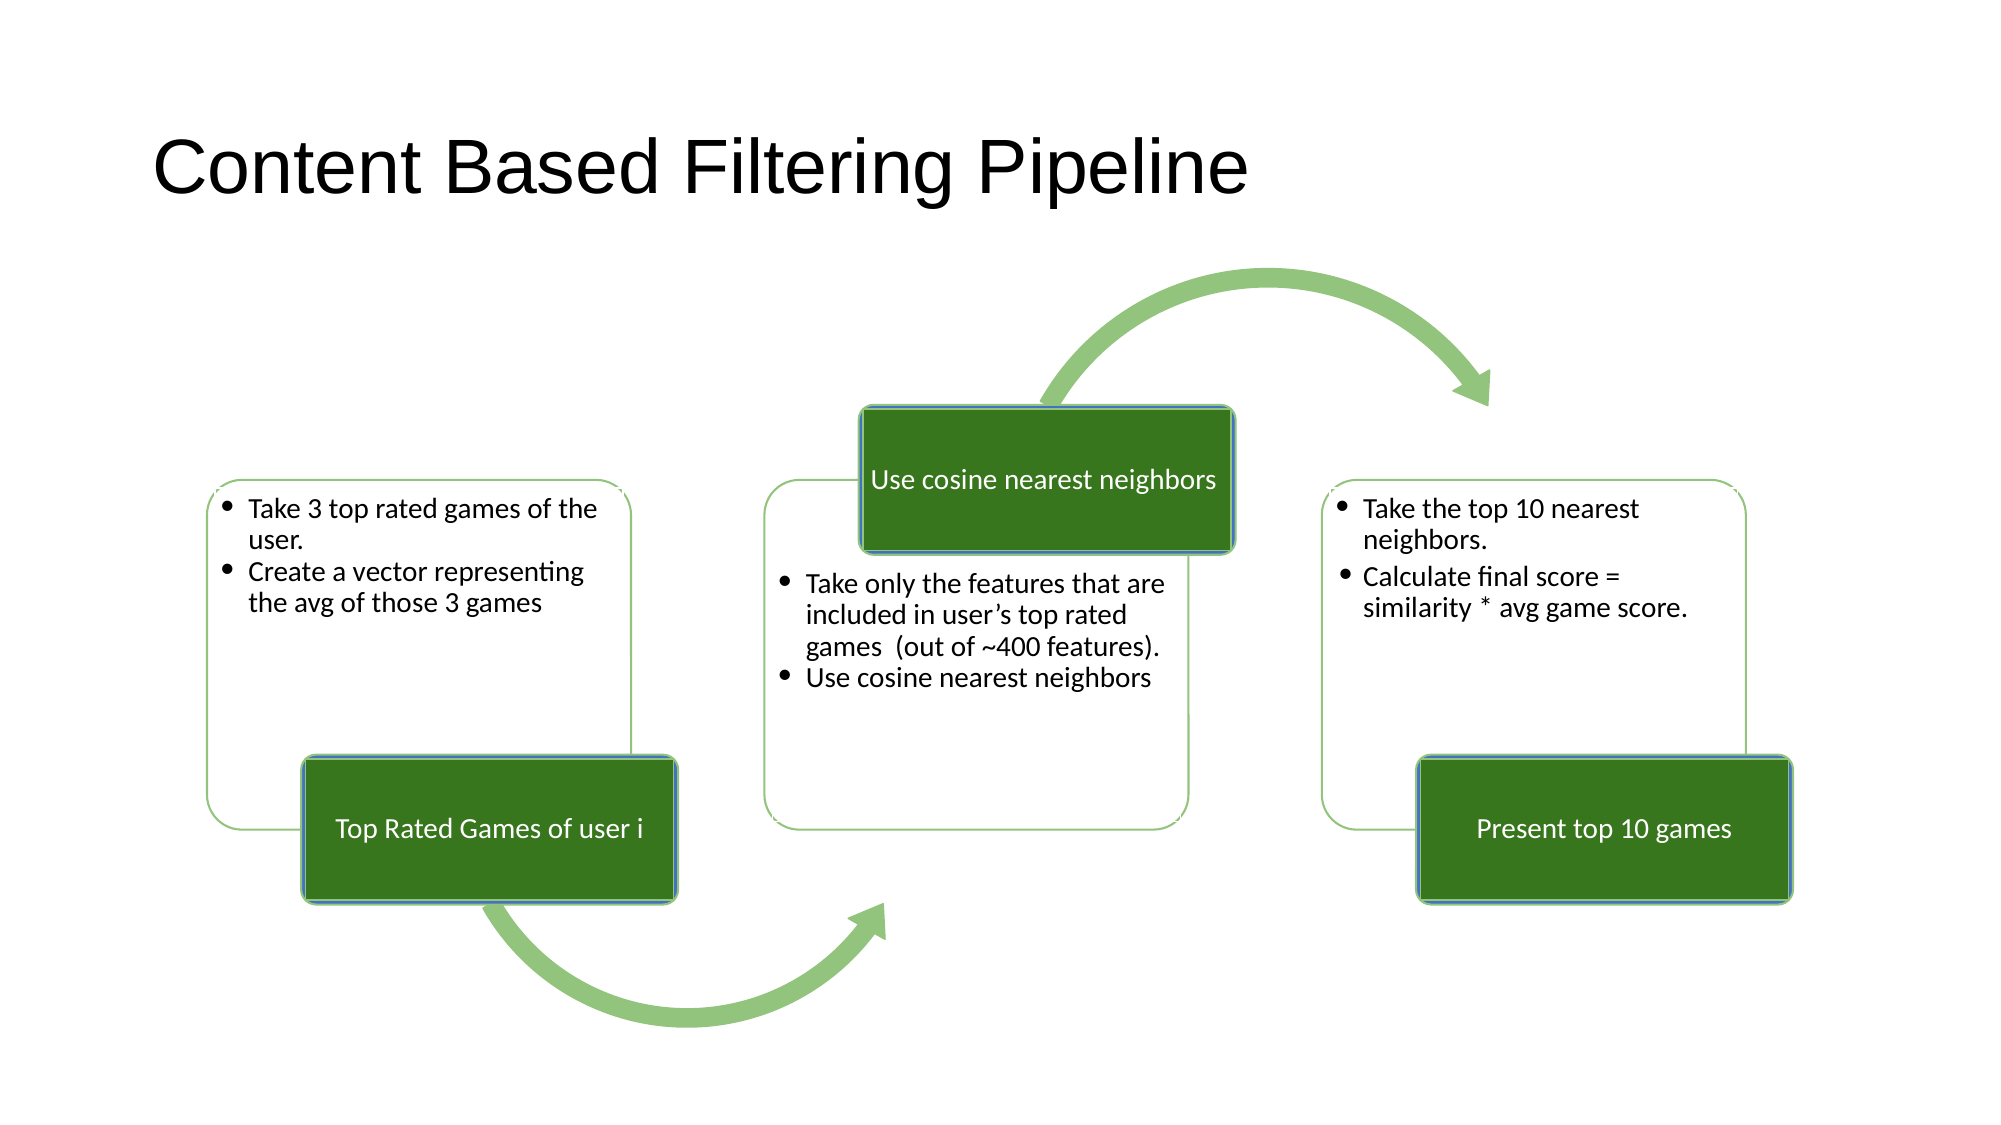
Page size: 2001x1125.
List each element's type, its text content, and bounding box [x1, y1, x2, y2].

title Content Based Filtering Pipeline [137, 59, 1863, 278]
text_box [206, 256, 1794, 1040]
